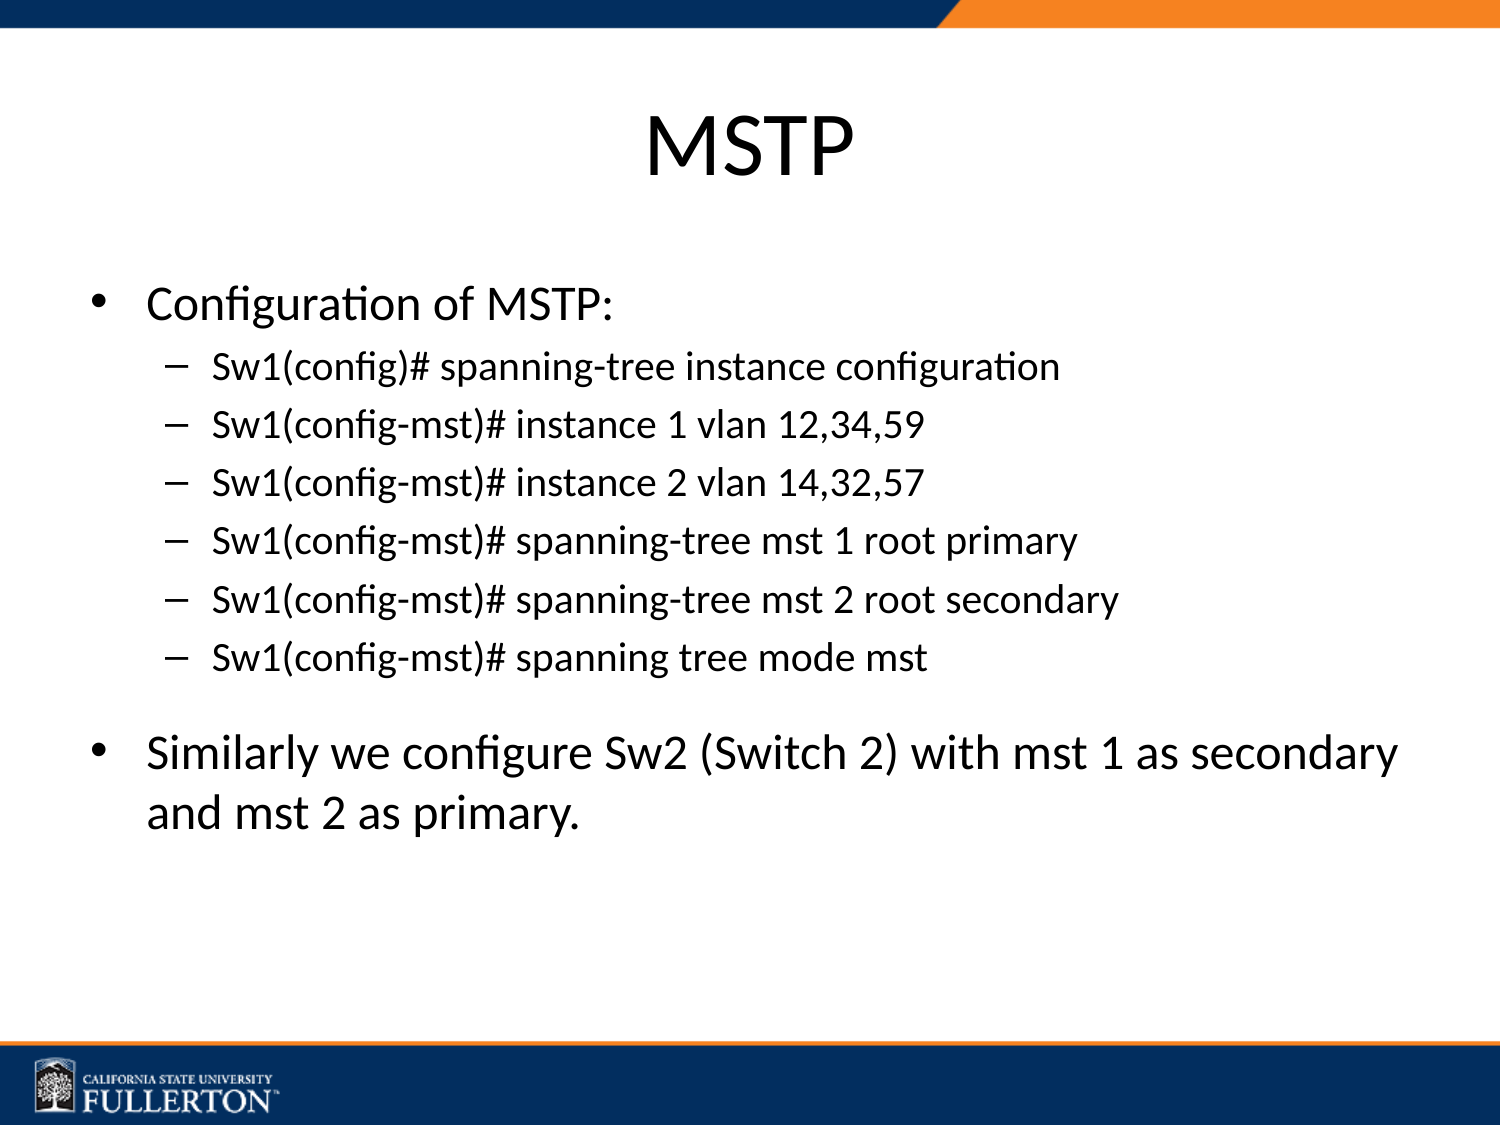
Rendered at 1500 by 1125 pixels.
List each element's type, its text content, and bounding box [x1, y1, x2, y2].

list Configuration of MSTP: Sw1(config)# spanning-tree instance configuration Sw1(config-mst)# instance 1 vlan 12,34,59 Sw1(config-mst)# instance 2 vlan 14,32,57 Sw1(config-mst)# spanning-tree mst 1 root primary Sw1(config-mst)# spanning-tree mst 2 root secondary Sw1(config-mst)# spanning tree mode mst Similarly we configure Sw2 (Switch 2) with mst 1 as secondary and mst 2 as primary. [75, 262, 1425, 1005]
picture [0, 0, 1500, 1125]
title MSTP [75, 45, 1425, 233]
